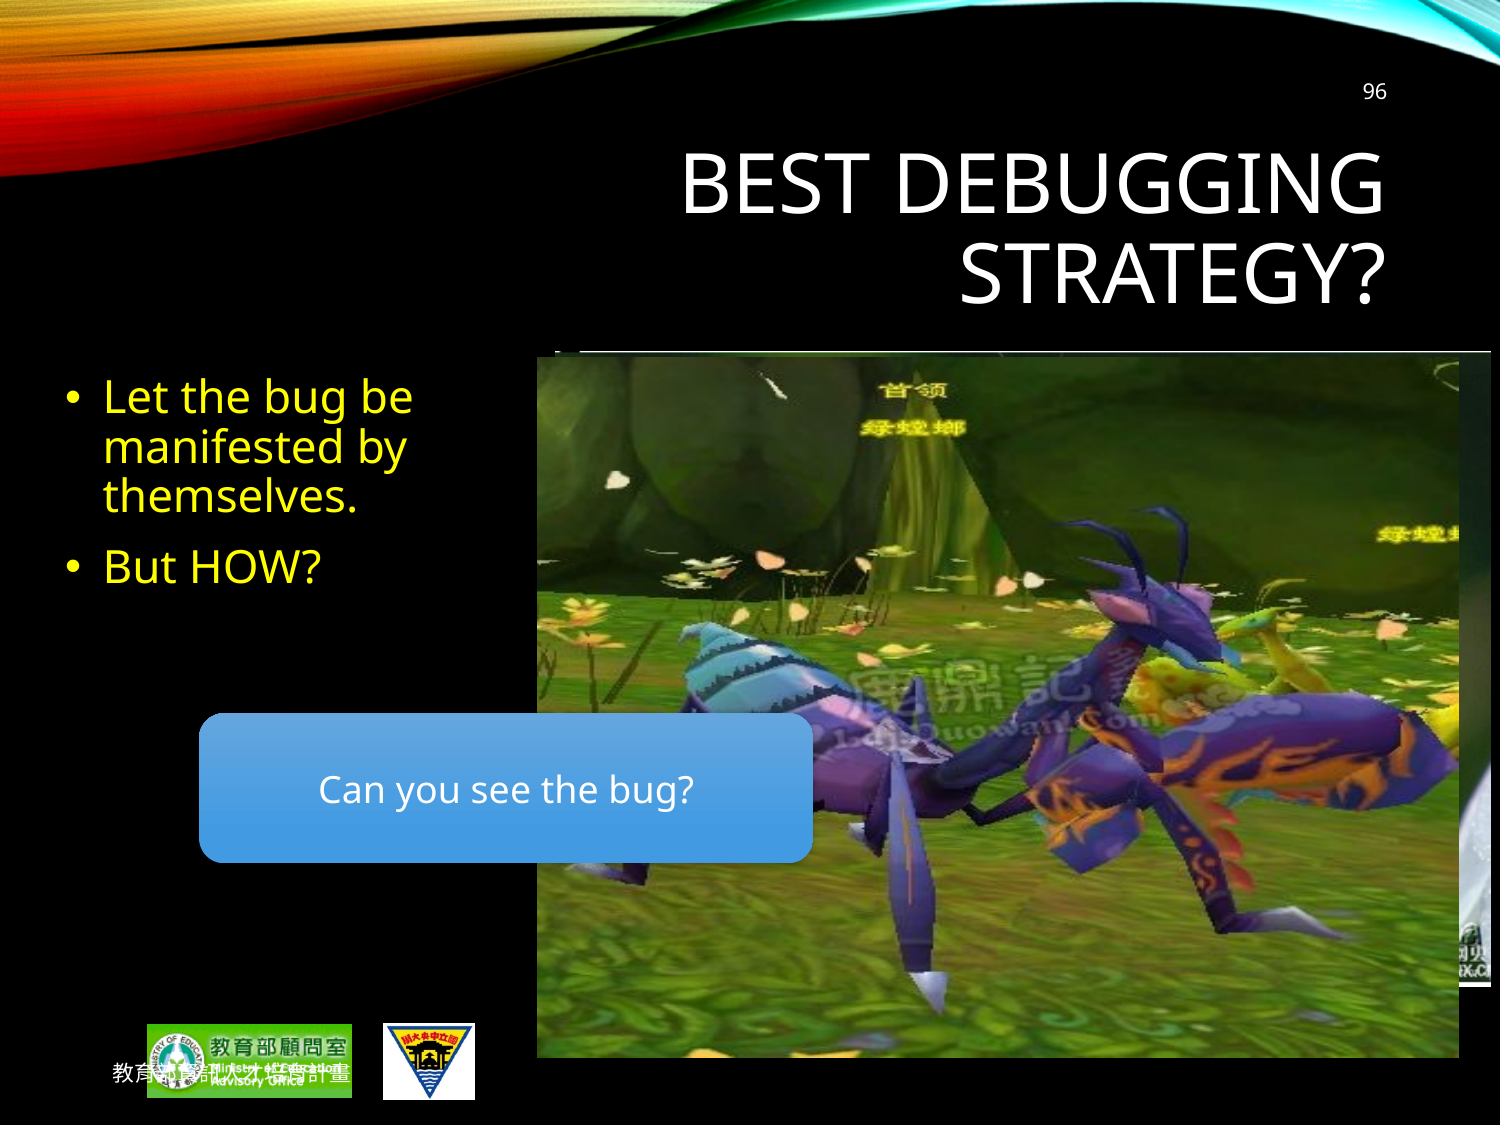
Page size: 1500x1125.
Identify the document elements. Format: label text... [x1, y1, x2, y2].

slide_number 96 [1078, 62, 1403, 123]
title Best Debugging Strategy? [356, 125, 1403, 338]
picture [147, 1035, 352, 1042]
picture [537, 351, 1491, 1058]
picture [383, 1035, 475, 1042]
text_box Can you see the bug? [199, 713, 537, 864]
list Let the bug be manifested by themselves. But HOW? [50, 367, 537, 1035]
footer 教育部資訊人才培育計畫 [97, 1042, 1030, 1103]
picture [0, 0, 1500, 178]
